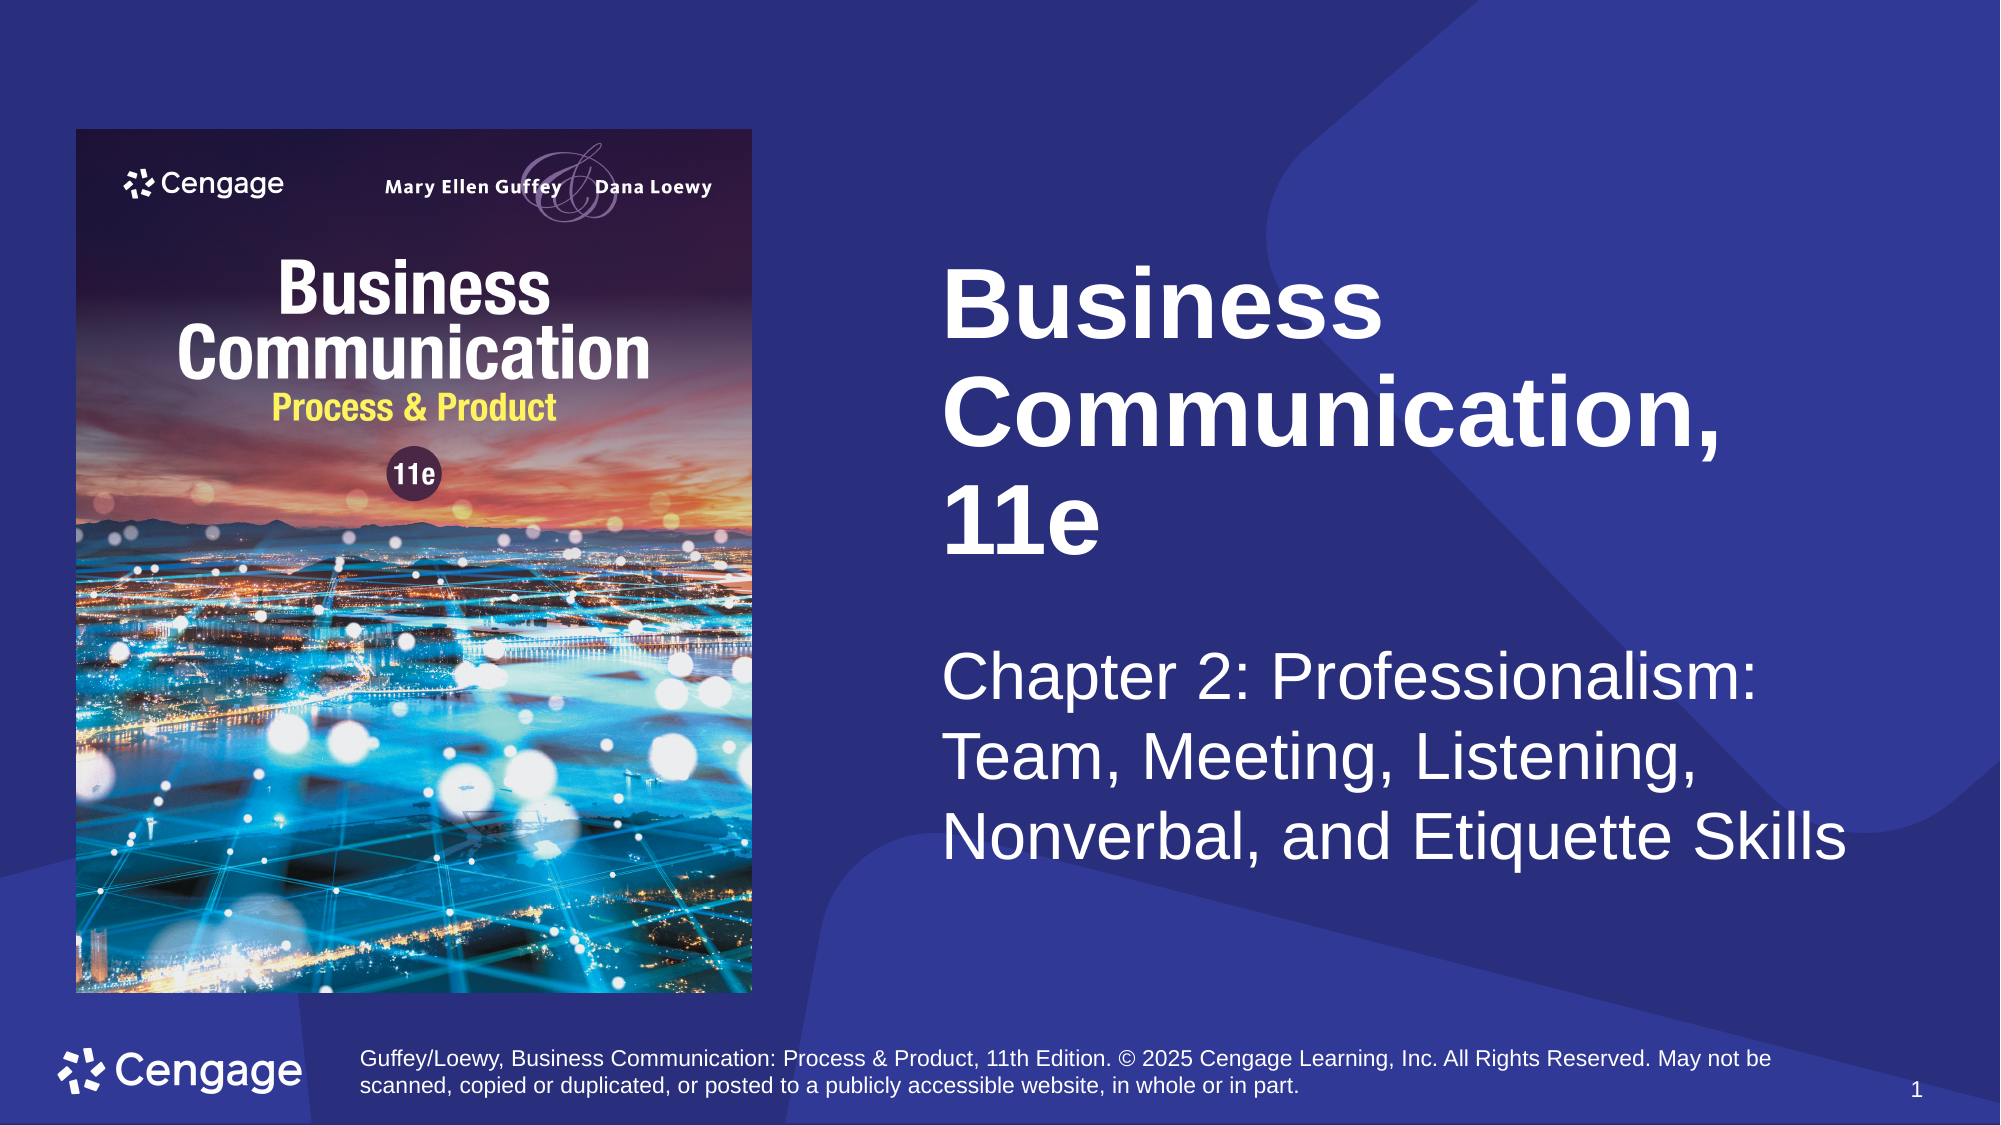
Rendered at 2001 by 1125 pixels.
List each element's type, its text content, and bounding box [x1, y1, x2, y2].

subtitle Chapter 2: Professionalism: Team, Meeting, Listening, Nonverbal, and Etiquette Skills [926, 624, 1928, 859]
picture [0, 0, 2000, 1123]
text_box Guffey/Loewy, Business Communication: Process & Product, 11th Edition. © 2025 Cengage Learning, Inc. All Rights Reserved. May not be scanned, copied or duplicated, or posted to a publicly accessible website, in whole or in part. [344, 1035, 1815, 1106]
title Business Communication, 11e [926, 191, 1928, 584]
